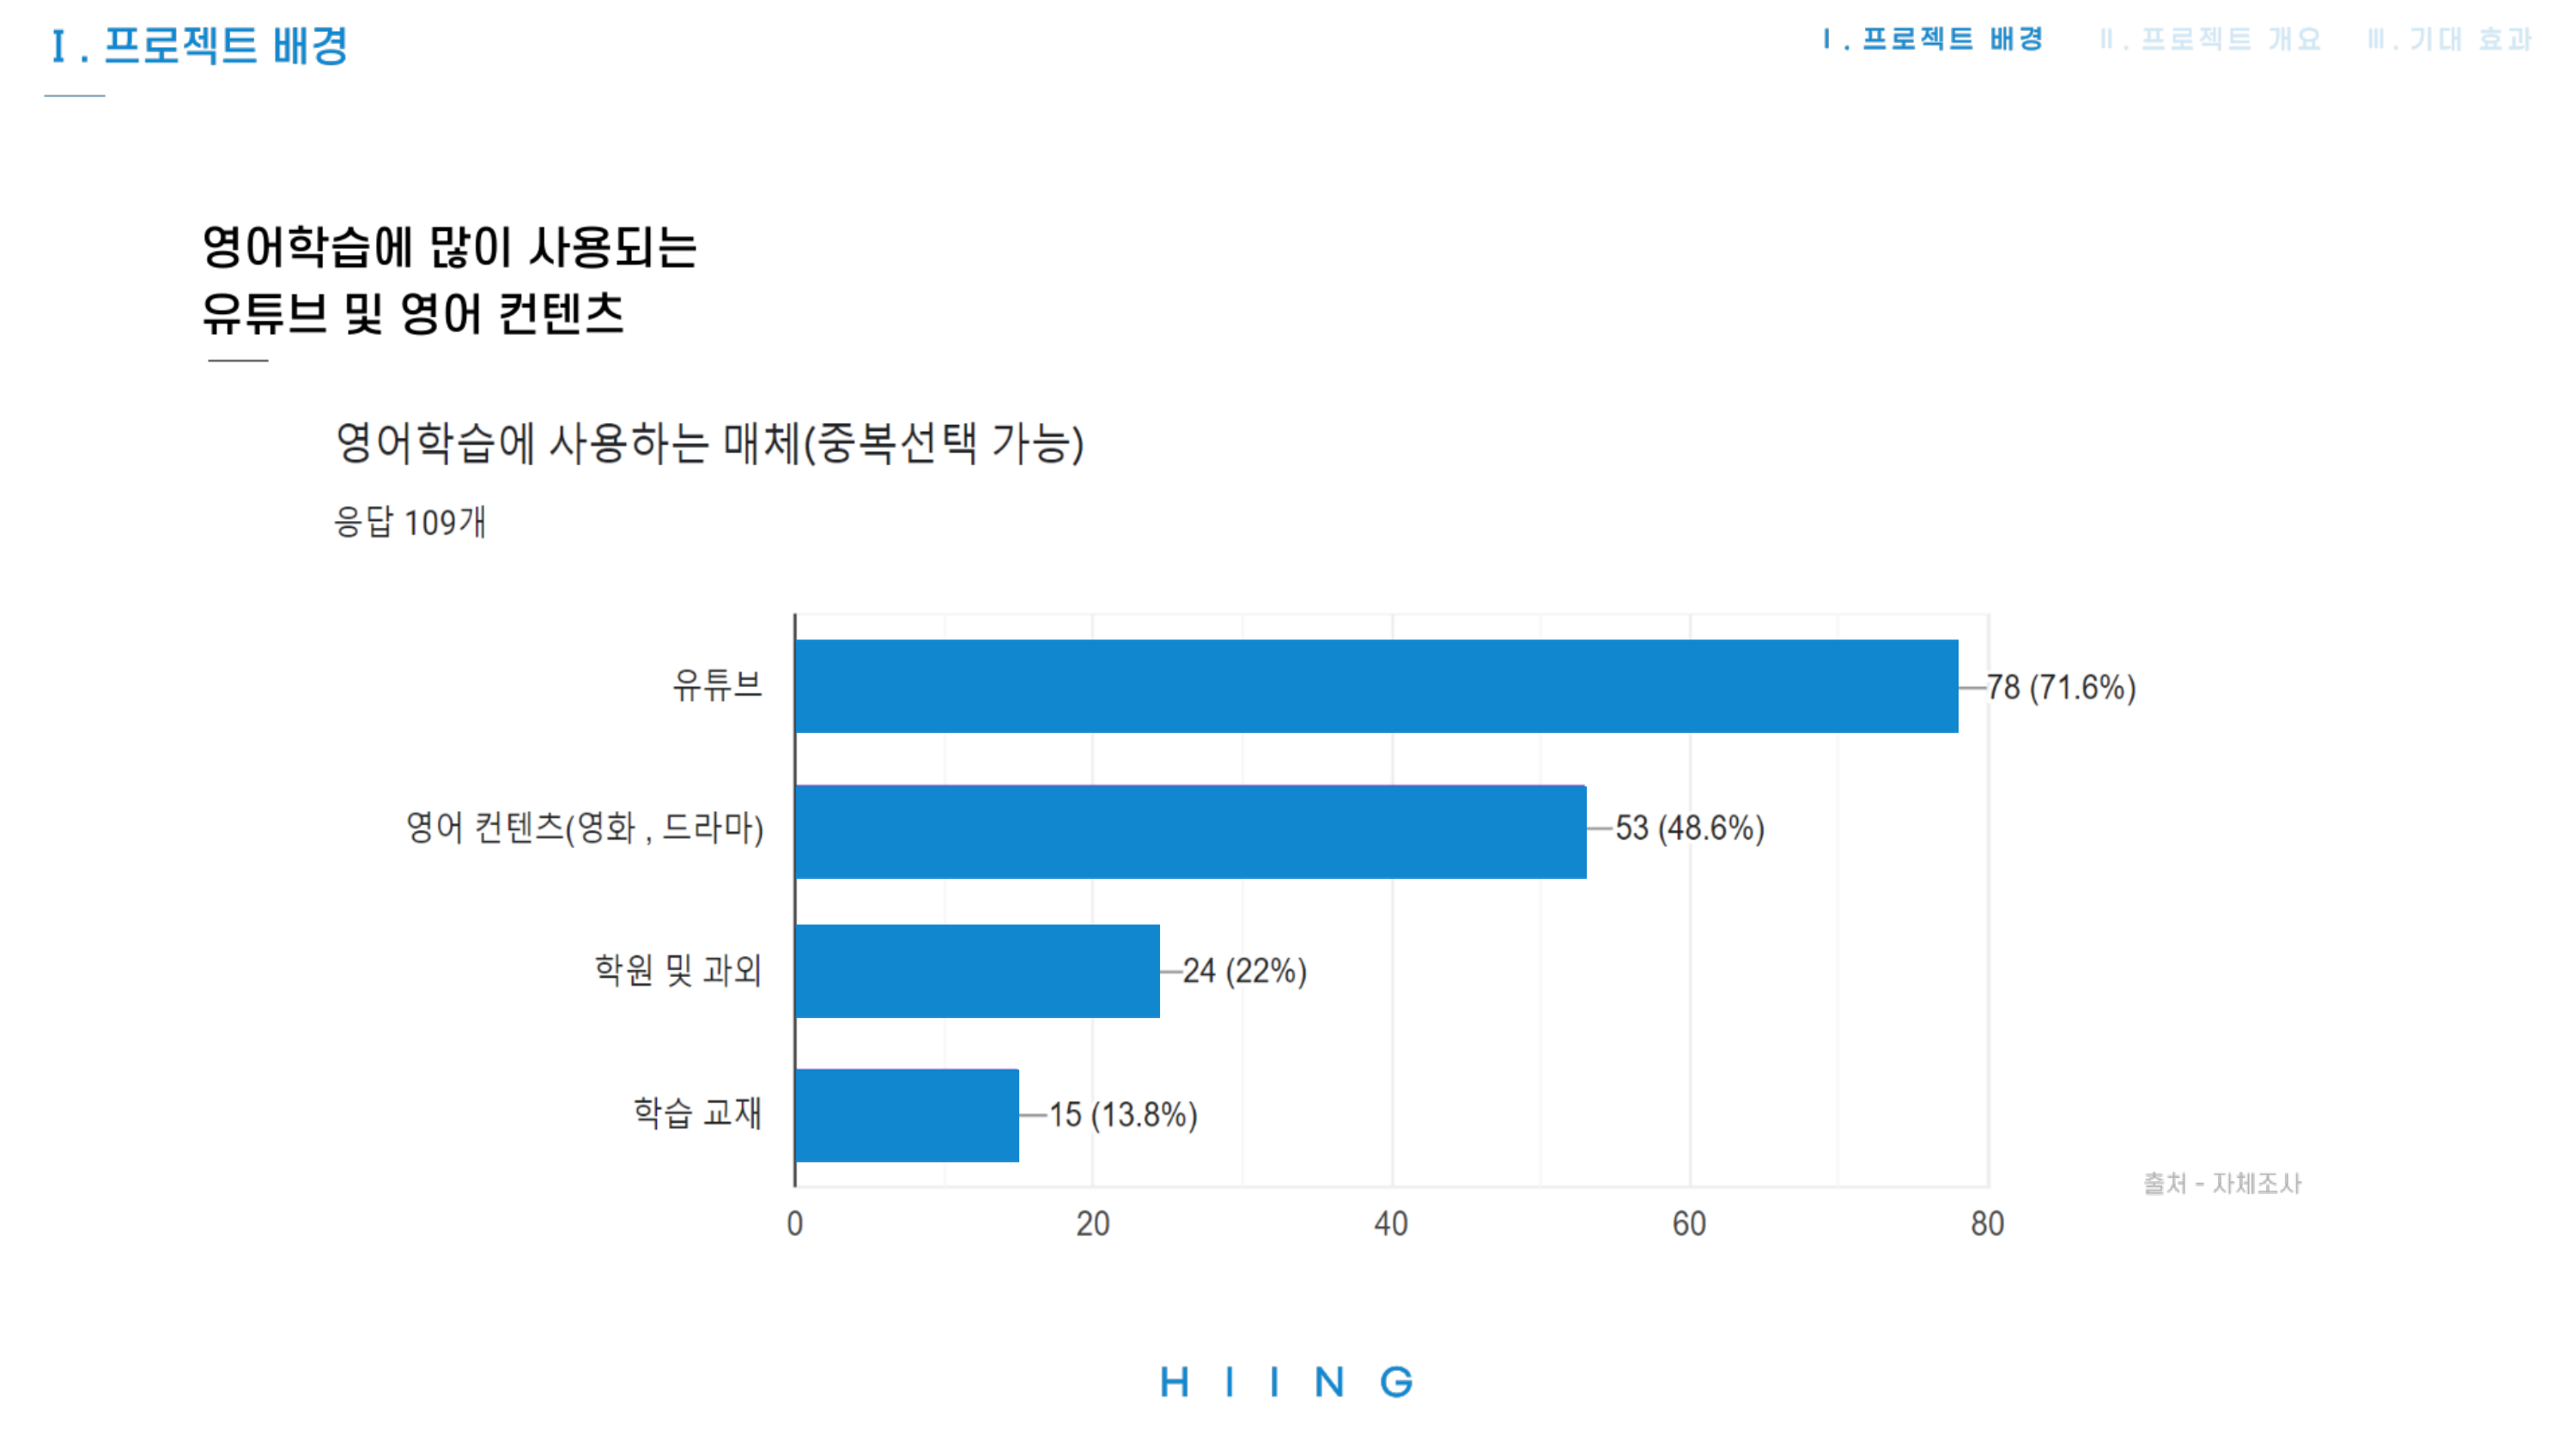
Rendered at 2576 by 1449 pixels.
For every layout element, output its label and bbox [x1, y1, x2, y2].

text_box [796, 925, 1160, 1018]
picture [1789, 18, 2055, 68]
picture [194, 209, 720, 368]
picture [2065, 18, 2334, 68]
picture [1113, 1354, 1430, 1420]
text_box [208, 358, 269, 363]
text_box [308, 403, 2152, 1279]
picture [33, 9, 368, 84]
text_box [796, 640, 1959, 733]
text_box [796, 1070, 1019, 1162]
picture [1963, 1163, 2312, 1206]
text_box [796, 786, 1587, 880]
text_box [44, 93, 106, 99]
picture [2335, 18, 2544, 68]
